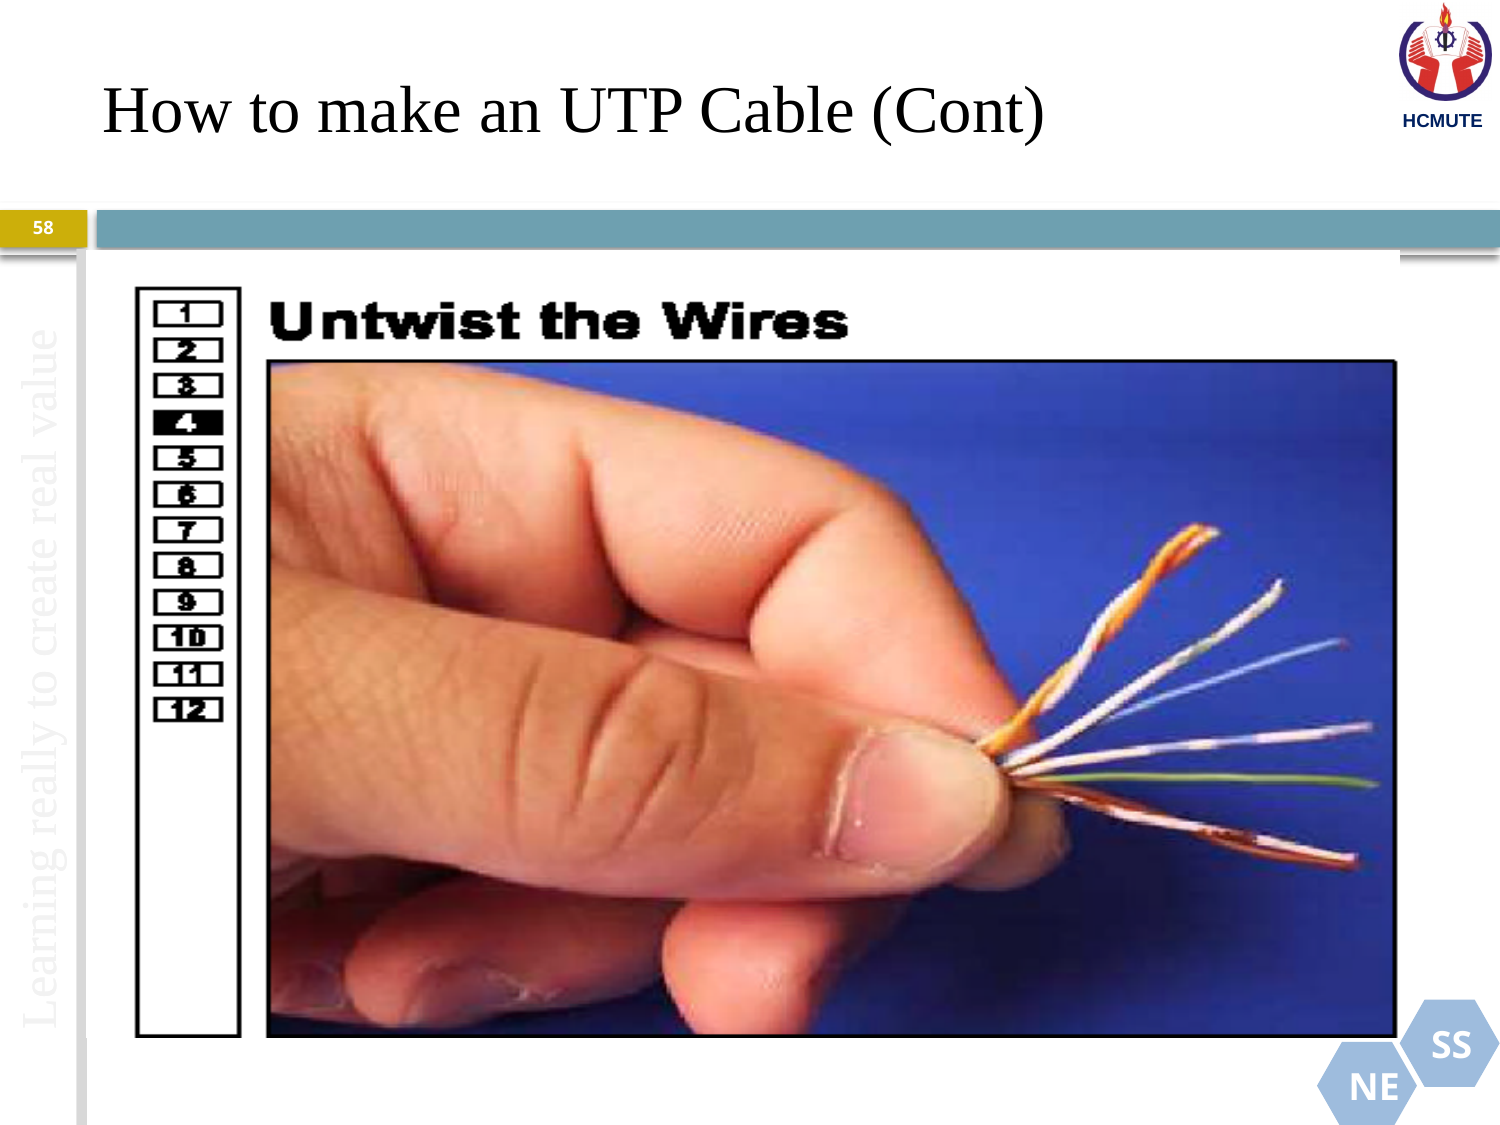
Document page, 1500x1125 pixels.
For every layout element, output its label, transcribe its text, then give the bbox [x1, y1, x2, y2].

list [86, 249, 1400, 1038]
title How to make an UTP Cable (Cont) [87, 12, 1413, 200]
picture [1399, 2, 1492, 101]
slide_number 58 [0, 208, 87, 249]
